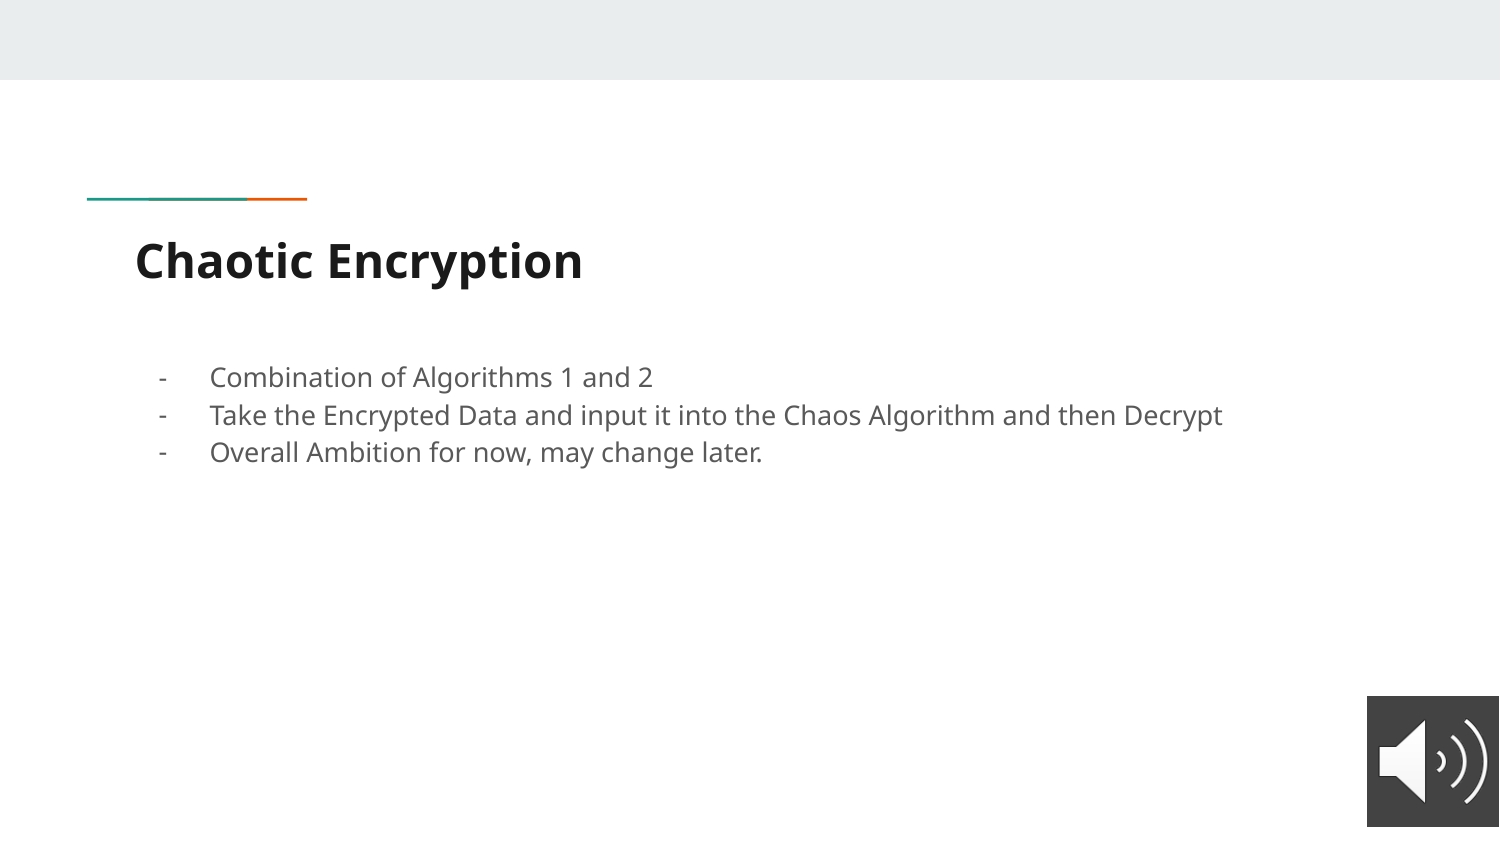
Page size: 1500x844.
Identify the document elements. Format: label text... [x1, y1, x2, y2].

picture [1366, 694, 1500, 829]
title Chaotic Encryption [119, 216, 1381, 305]
list Combination of Algorithms 1 and 2 Take the Encrypted Data and input it into the Chaos Algorithm and then Decrypt Overall Ambition for now, may change later. [119, 341, 1381, 712]
